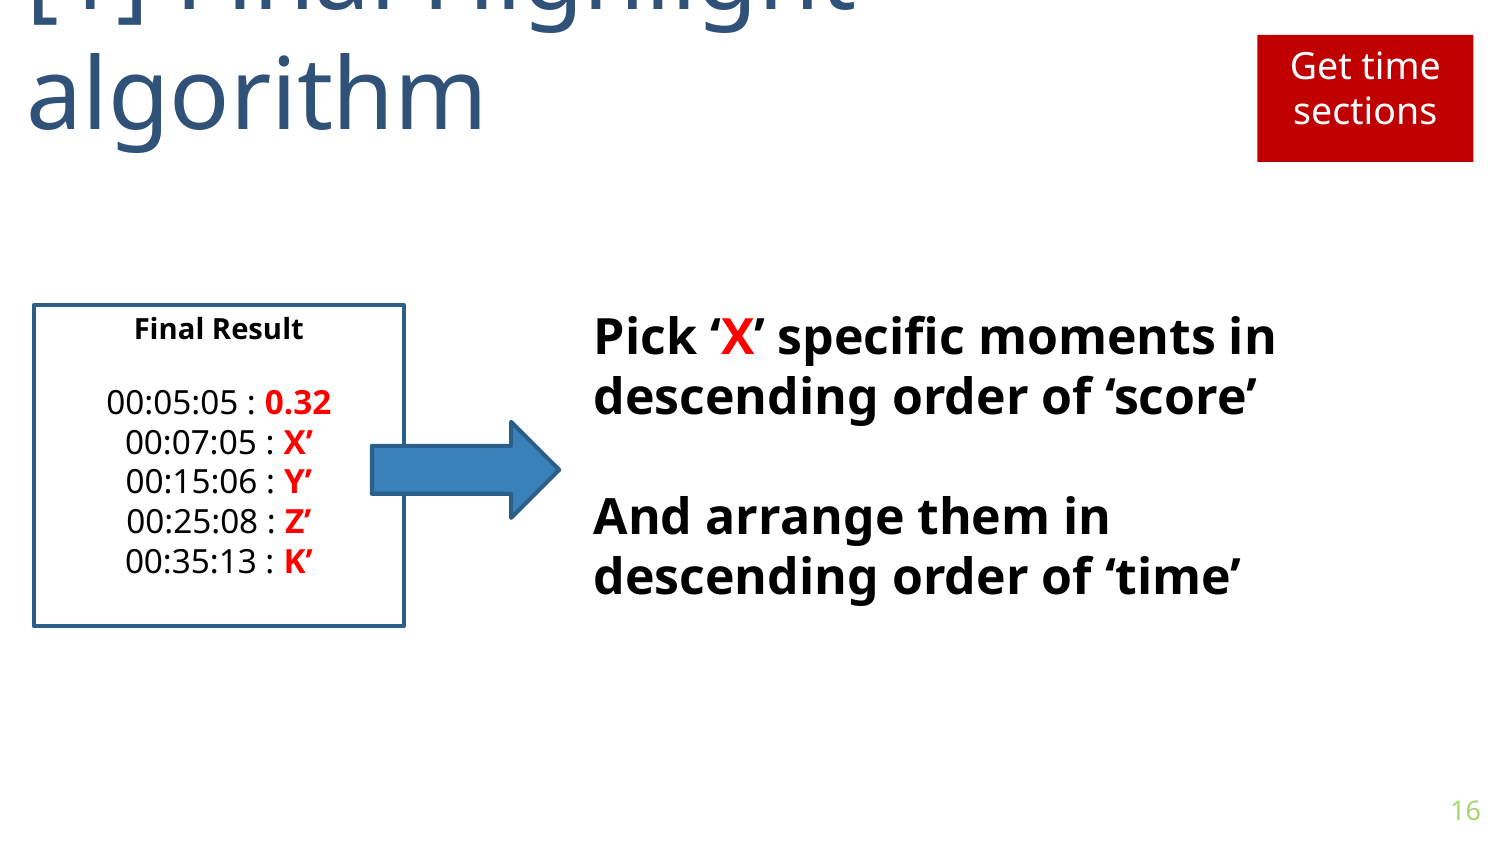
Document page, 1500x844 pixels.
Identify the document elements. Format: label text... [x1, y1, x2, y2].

slide_number 16 [1391, 779, 1482, 844]
text_box Final Result 00:05:05 : 0.32 00:07:05 : X’ 00:15:06 : Y’ 00:25:08 : Z’ 00:35:13 : K’ [32, 303, 406, 628]
text_box [369, 419, 562, 520]
text_box Get time sections [1257, 34, 1474, 162]
text_box [1] Final Highlight algorithm [26, 8, 1318, 150]
text_box Pick ‘X’ specific moments in descending order of ‘score’ And arrange them in descending order of ‘time’ [578, 297, 1366, 666]
